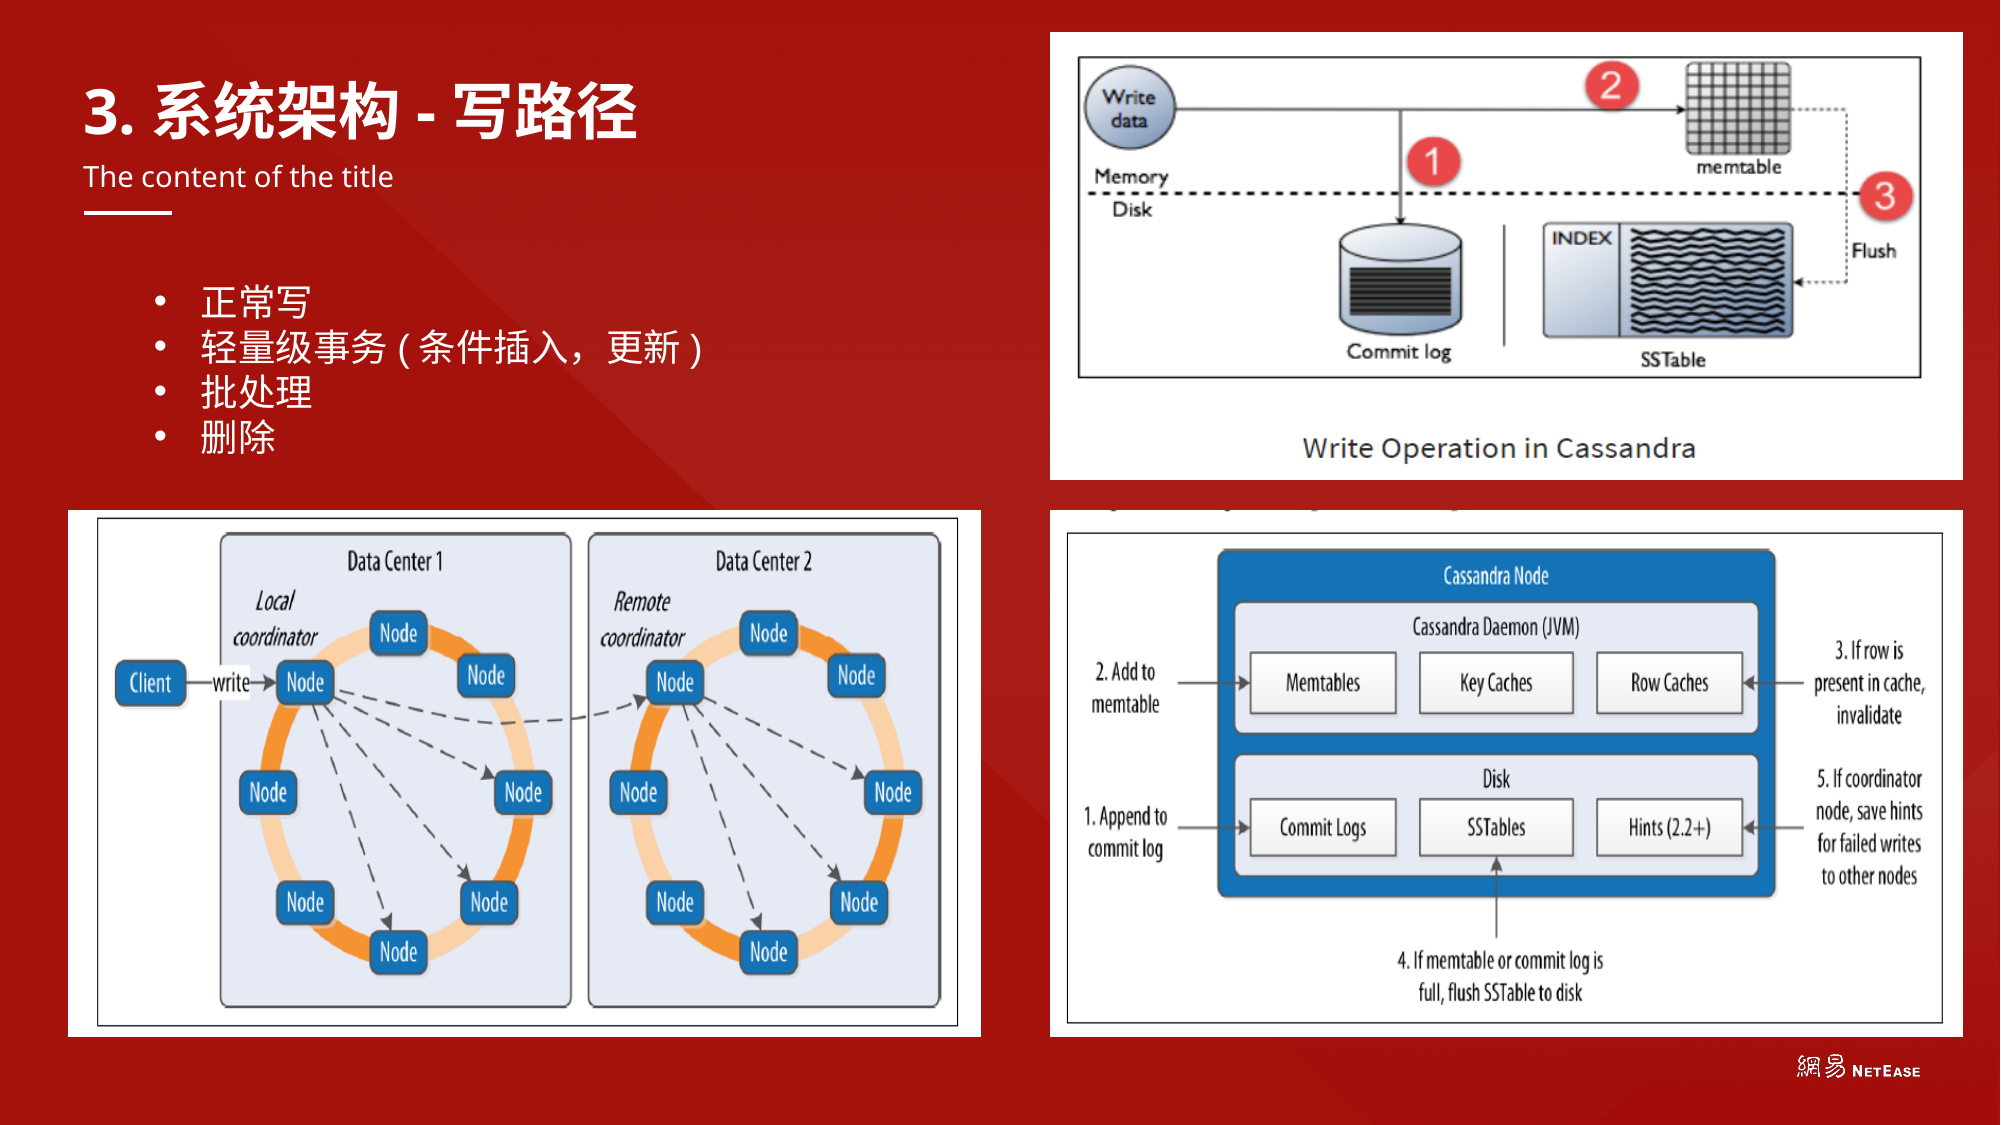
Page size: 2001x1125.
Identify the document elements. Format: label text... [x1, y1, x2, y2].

text_box 3.系统架构-写路径 [68, 64, 1004, 155]
text_box The content of the title [68, 150, 794, 201]
text_box 正常写 轻量级事务(条件插入，更新) 批处理 删除 [139, 271, 1050, 466]
picture [0, 0, 2000, 1125]
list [68, 510, 981, 1037]
